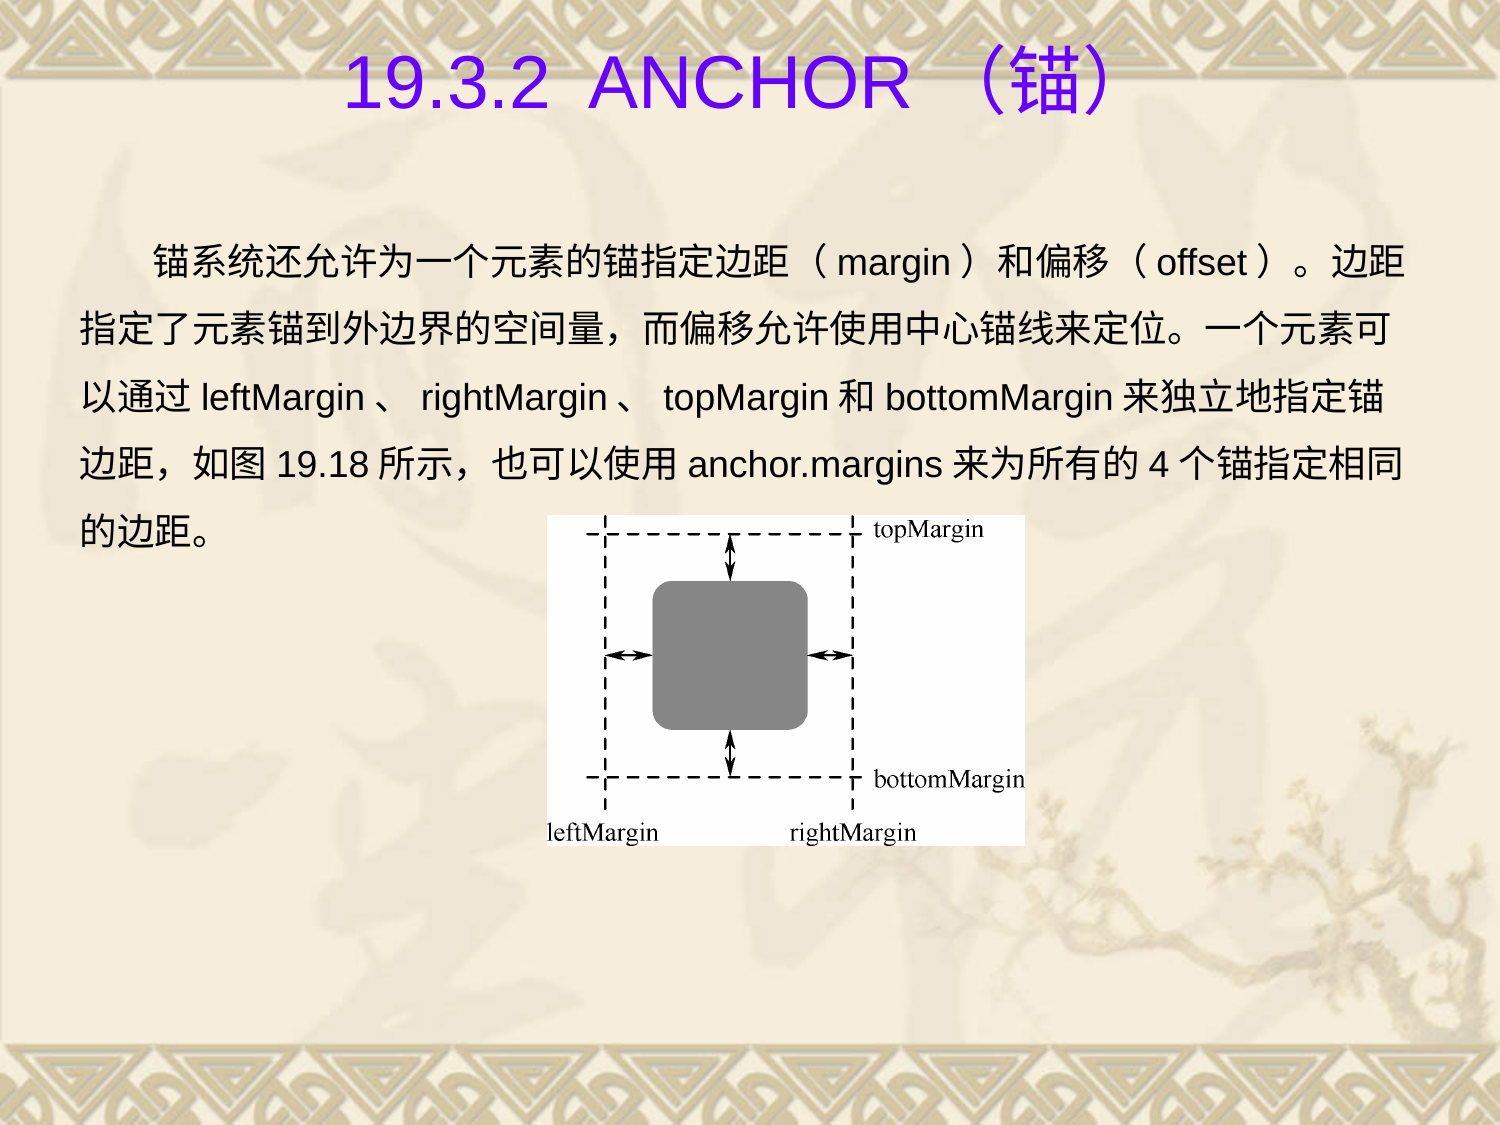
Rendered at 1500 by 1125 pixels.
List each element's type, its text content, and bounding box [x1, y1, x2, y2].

title 19.3.2 Anchor（锚） [49, 7, 1451, 149]
picture [0, 0, 1500, 1125]
text_box 锚系统还允许为一个元素的锚指定边距（margin）和偏移（offset）。边距指定了元素锚到外边界的空间量，而偏移允许使用中心锚线来定位。一个元素可以通过leftMargin、rightMargin、topMargin和bottomMargin来独立地指定锚边距，如图19.18所示，也可以使用anchor.margins来为所有的4个锚指定相同的边距。 [64, 208, 1436, 628]
